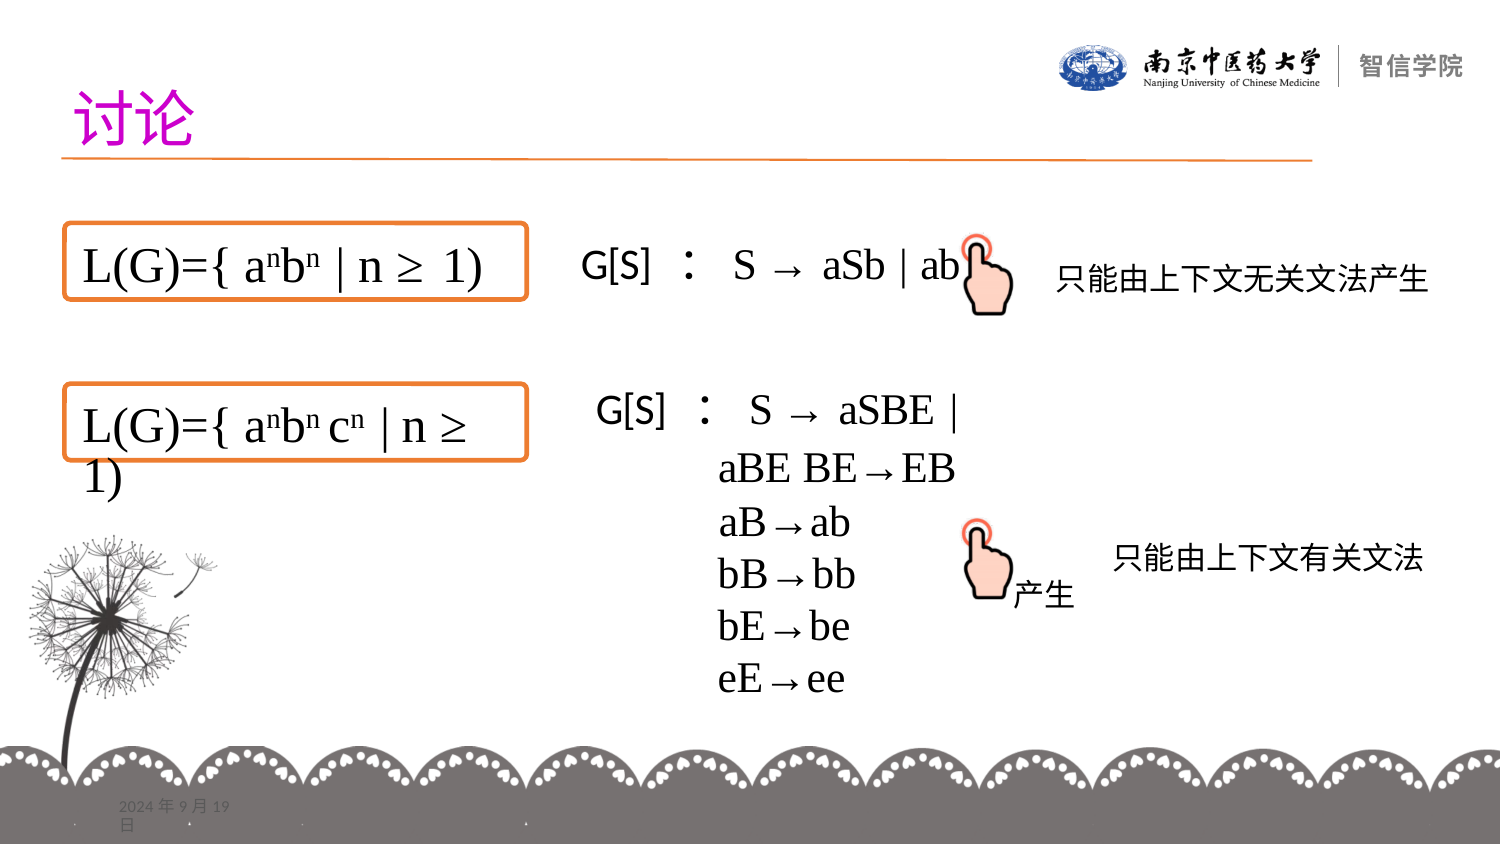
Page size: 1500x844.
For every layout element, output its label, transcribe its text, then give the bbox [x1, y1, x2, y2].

text_box L(G)={ anbn | n ≥ 1) [64, 222, 527, 300]
text_box aB→ab bB→bb bE→be eE→ee [715, 492, 859, 704]
picture [958, 232, 1014, 316]
text_box G[S] ：S → aSb | ab G[S] ：S → aSBE | aBE BE→EB [578, 230, 1021, 495]
picture [959, 517, 1014, 600]
picture [0, 534, 1500, 844]
text_box 智信学院 [1357, 50, 1468, 84]
text_box 讨论 [69, 80, 199, 158]
text_box 只能由上下文无关文法产生 [1053, 259, 1433, 301]
picture [1059, 45, 1320, 91]
text_box 只能由上下文有关文法产生 [957, 514, 1433, 606]
text_box L(G)={ anbn cn | n ≥ 1) [64, 383, 527, 461]
